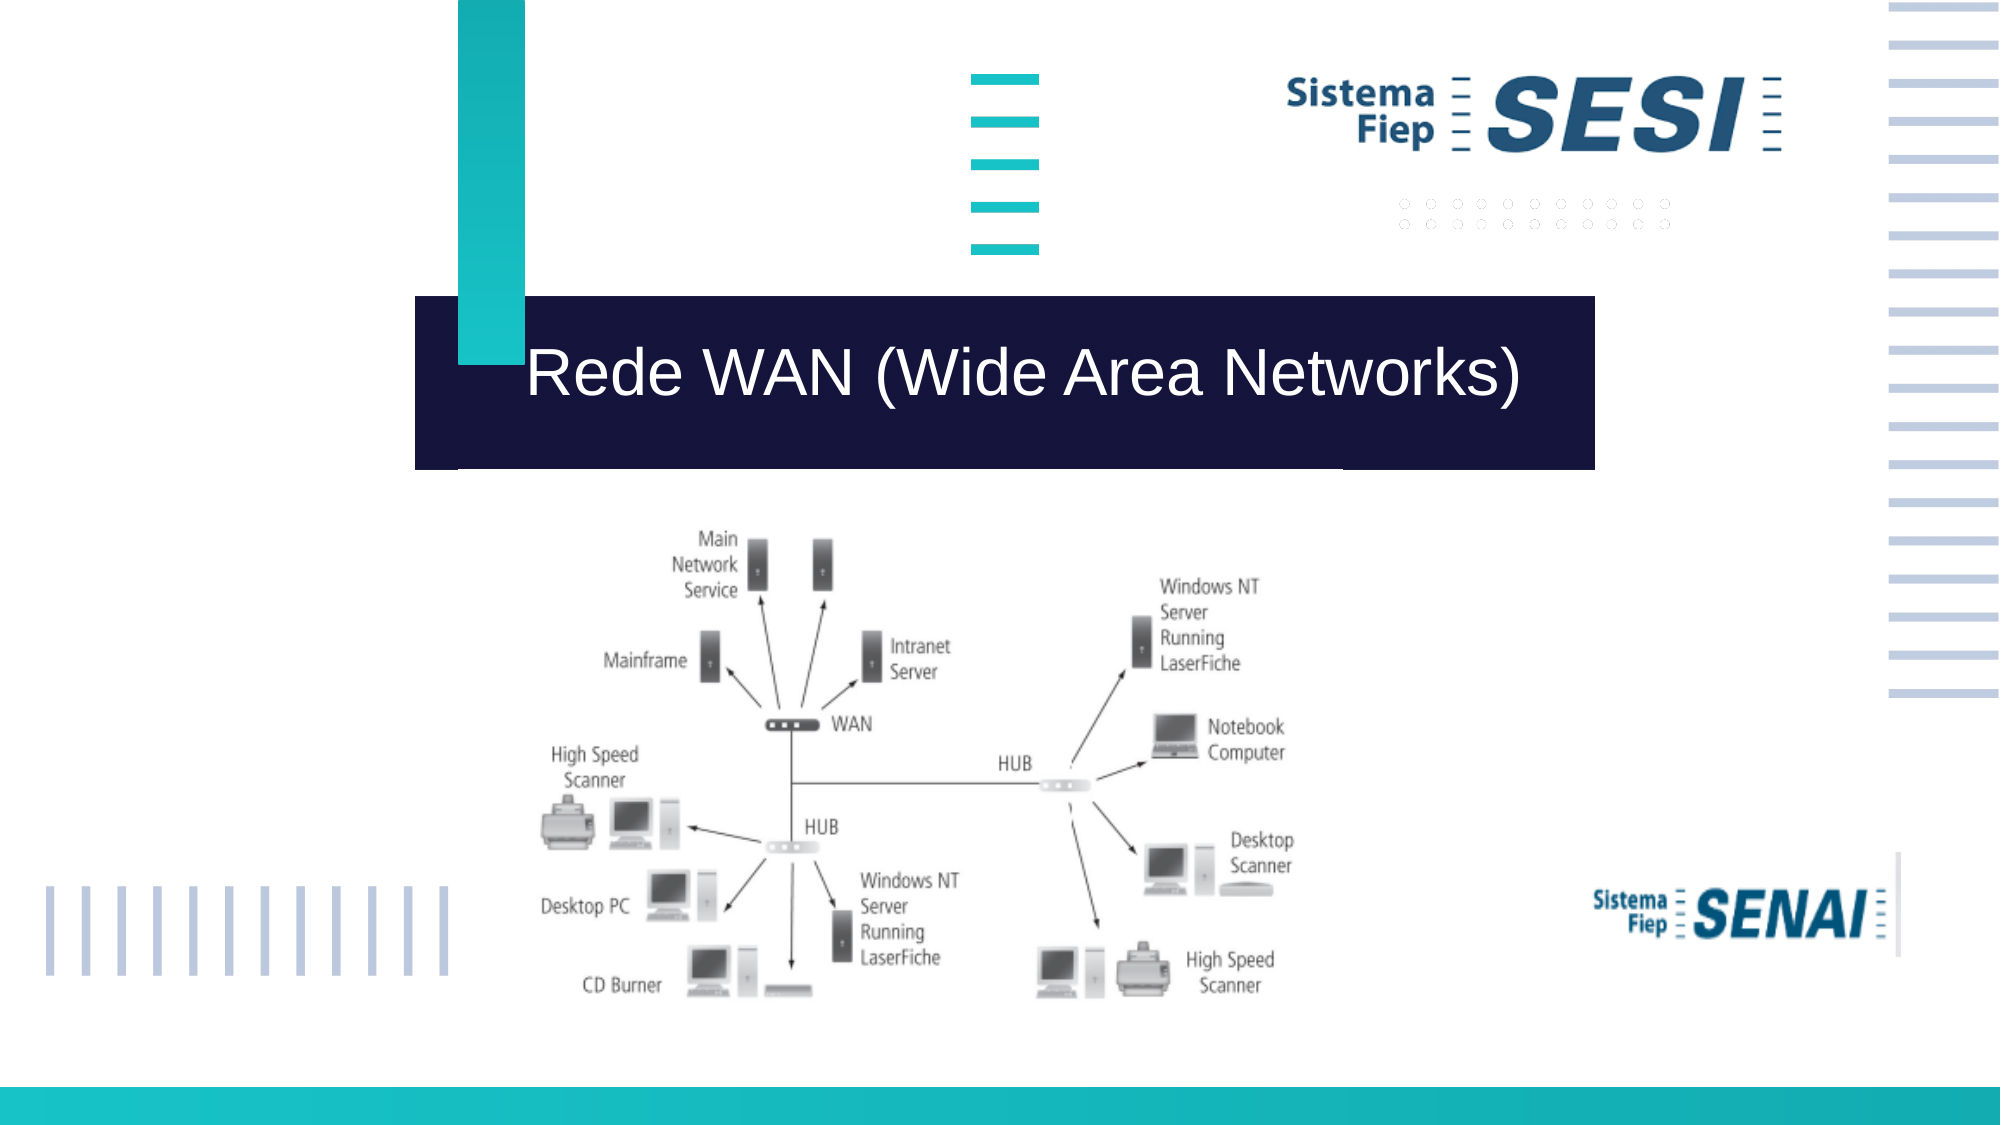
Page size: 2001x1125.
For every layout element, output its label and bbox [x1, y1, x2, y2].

picture [971, 74, 1039, 255]
picture [1887, 1, 1999, 699]
text_box [0, 1087, 2000, 1125]
picture [1242, 32, 1827, 229]
text_box [458, 0, 525, 295]
picture [1575, 852, 1901, 957]
picture [43, 296, 1595, 1035]
